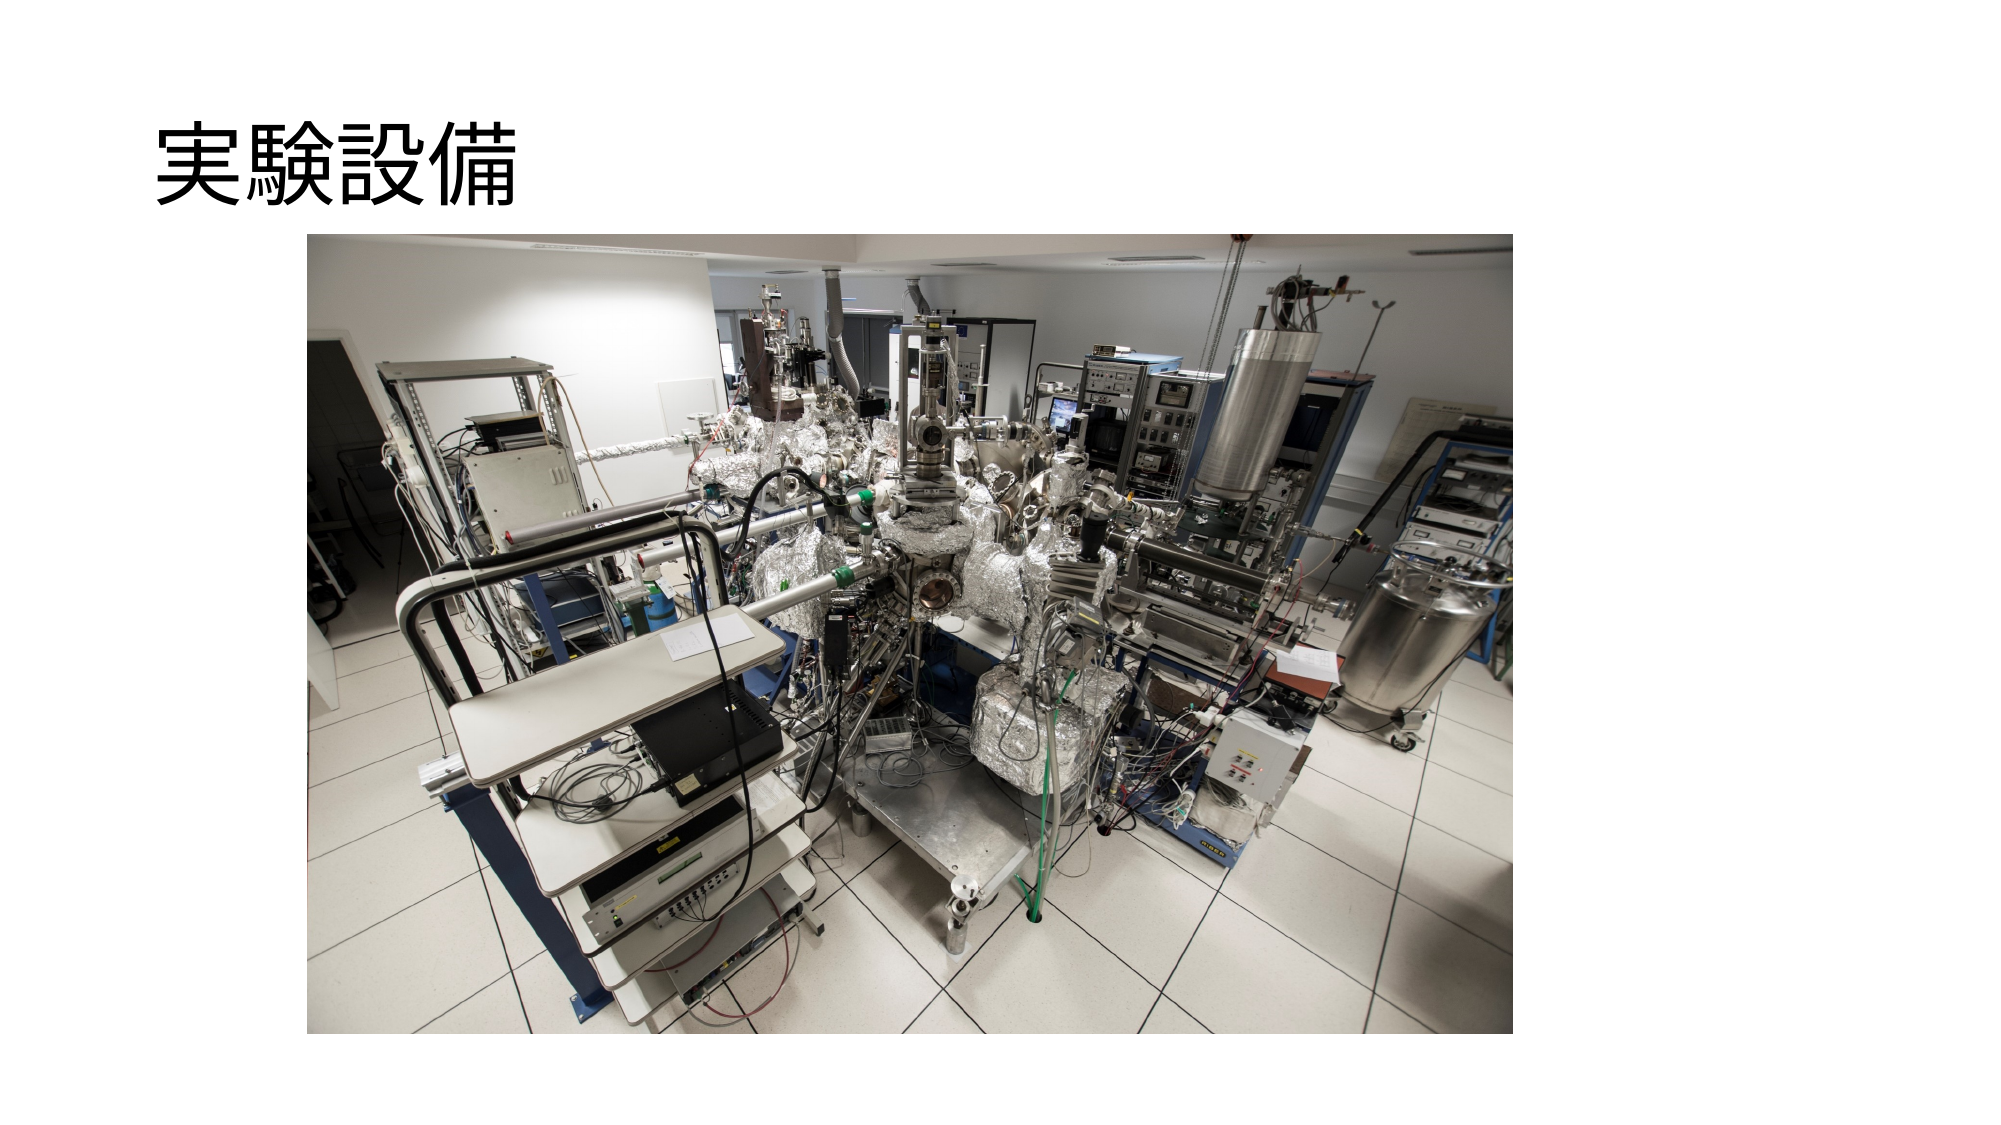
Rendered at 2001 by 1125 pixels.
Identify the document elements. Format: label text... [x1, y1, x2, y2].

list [306, 234, 1514, 1034]
title 実験設備 [137, 59, 1863, 278]
